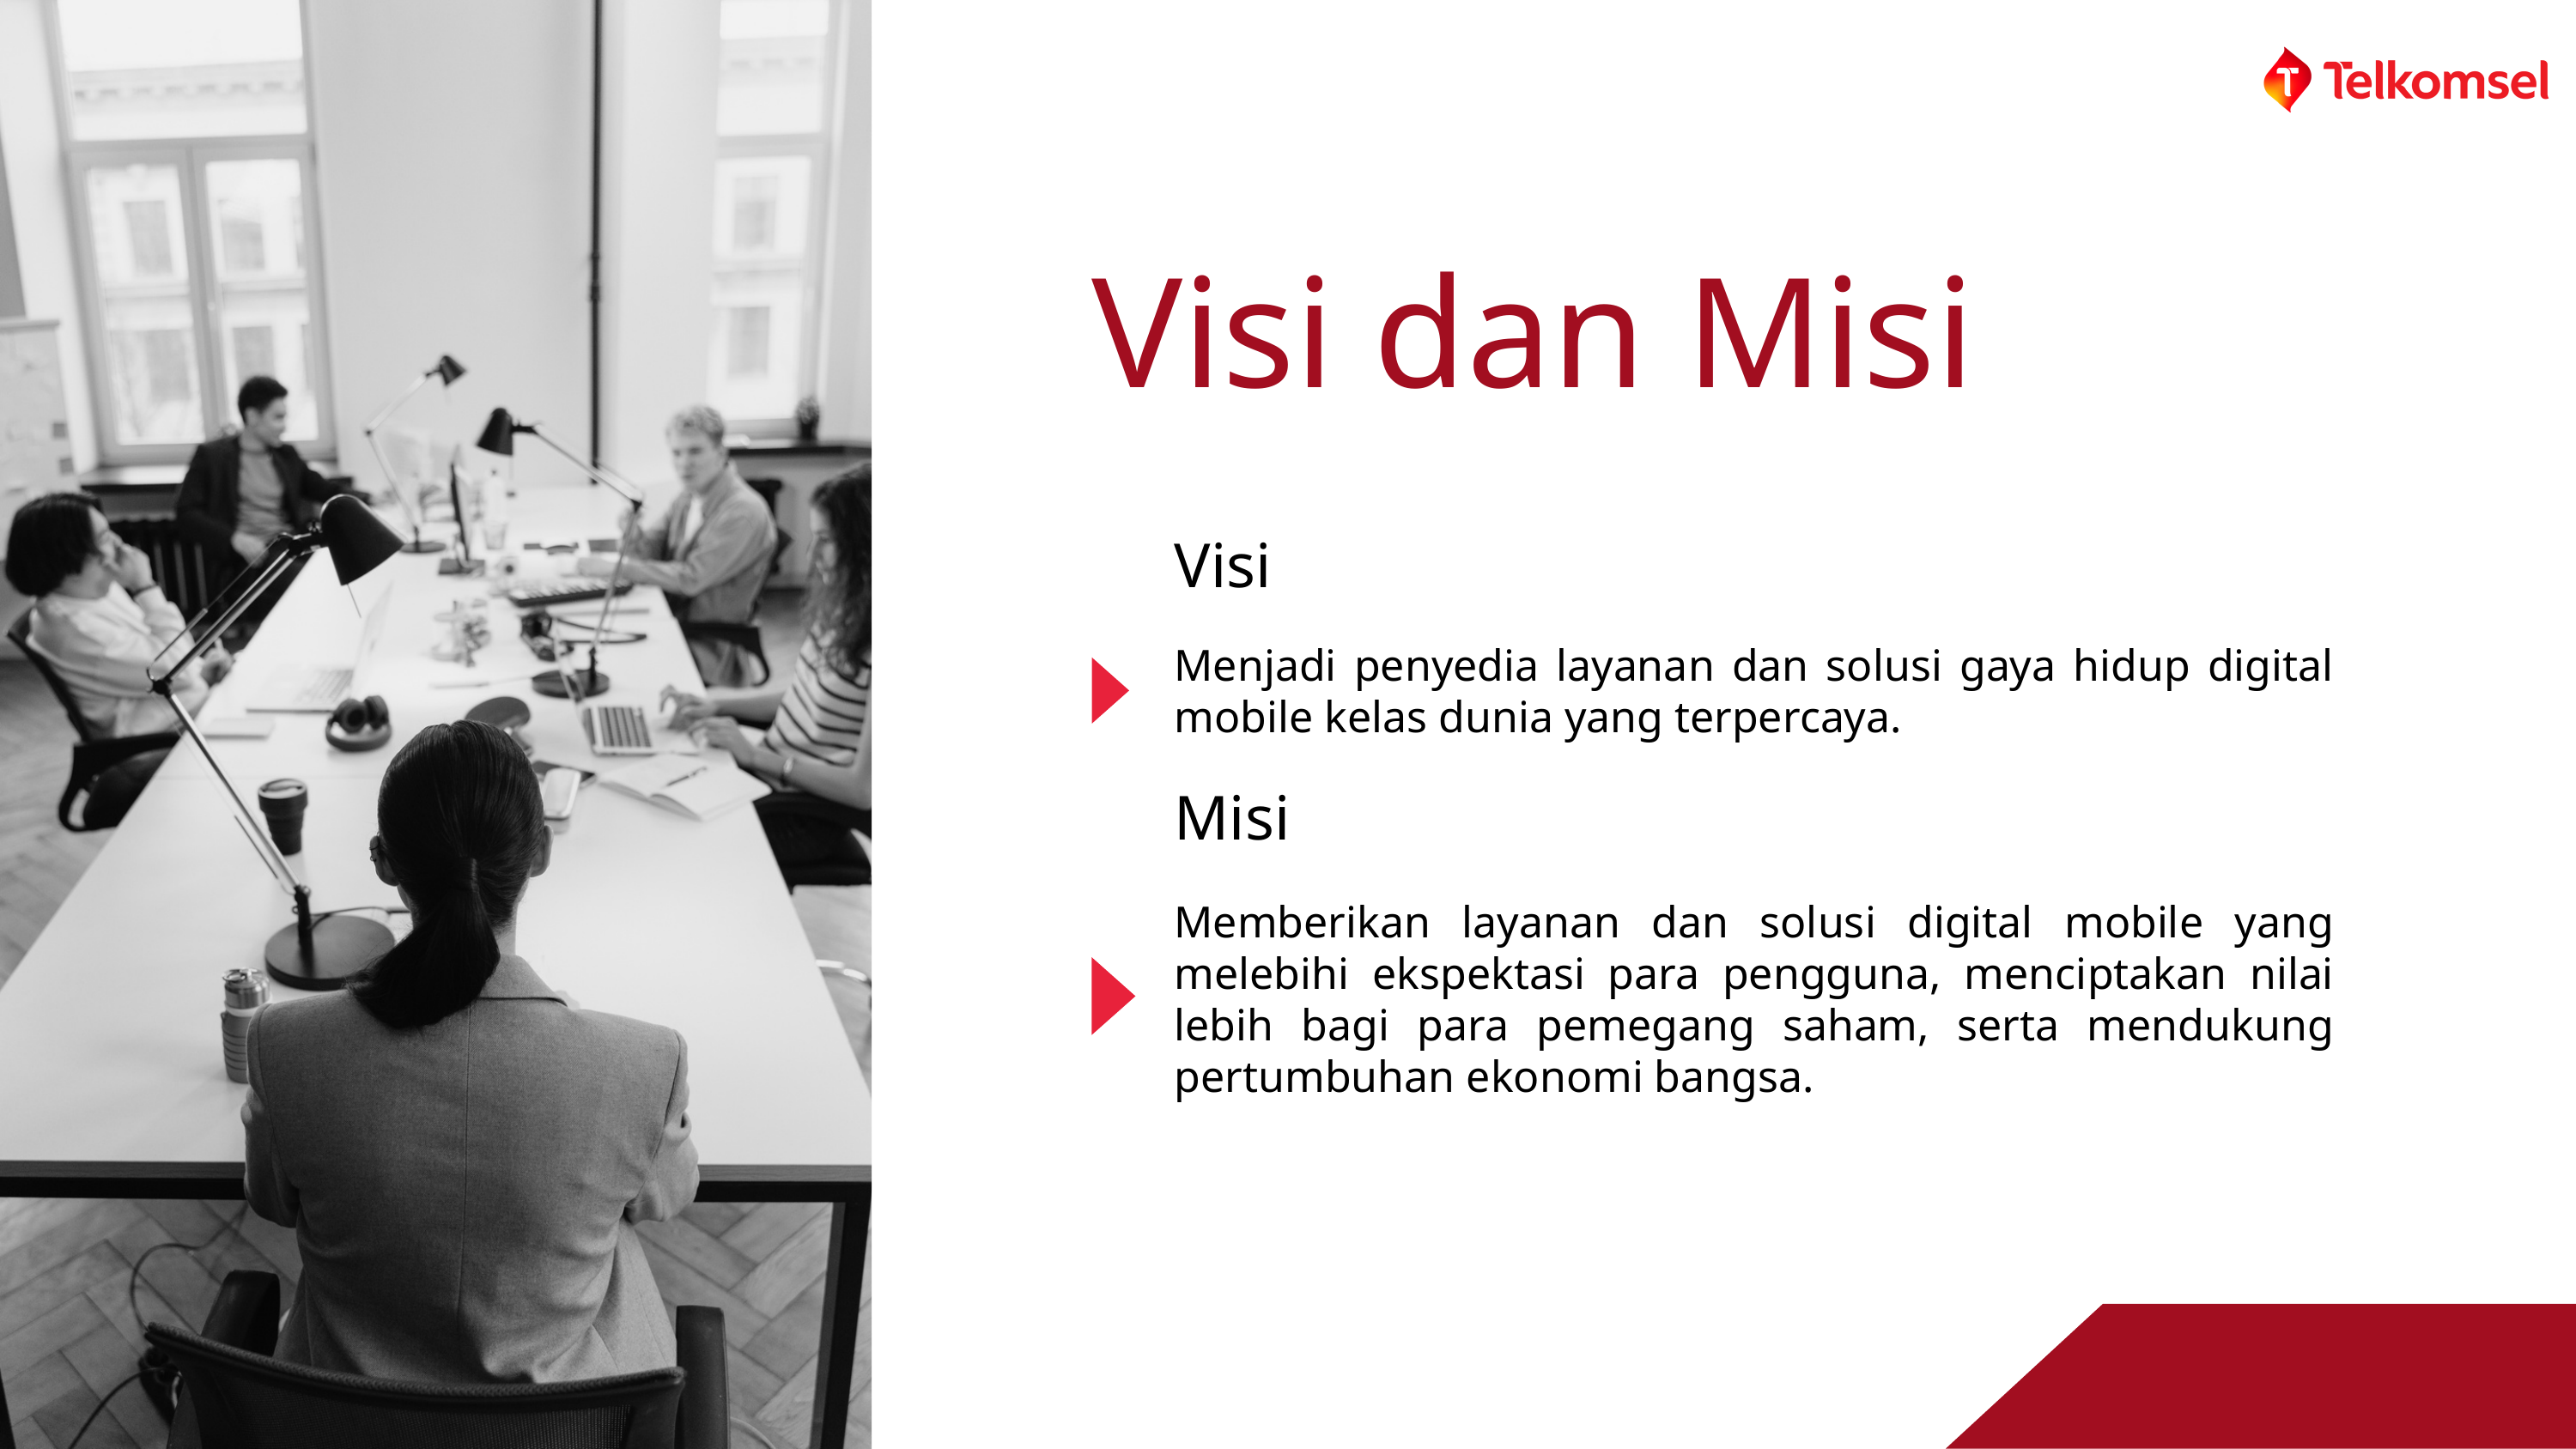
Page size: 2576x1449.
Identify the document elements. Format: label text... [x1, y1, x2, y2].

text_box Memberikan layanan dan solusi digital mobile yang melebihi ekspektasi para pengguna, menciptakan nilai lebih bagi para pemegang saham, serta mendukung pertumbuhan ekonomi bangsa. [1174, 894, 2335, 1101]
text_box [1074, 973, 1153, 1019]
text_box Visi [1174, 526, 1306, 600]
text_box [1091, 639, 2335, 742]
text_box Misi [1174, 779, 1306, 852]
text_box Visi dan Misi [1091, 235, 2118, 418]
text_box [2236, 0, 2576, 160]
text_box [0, 0, 872, 1449]
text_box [1945, 1303, 2576, 1449]
